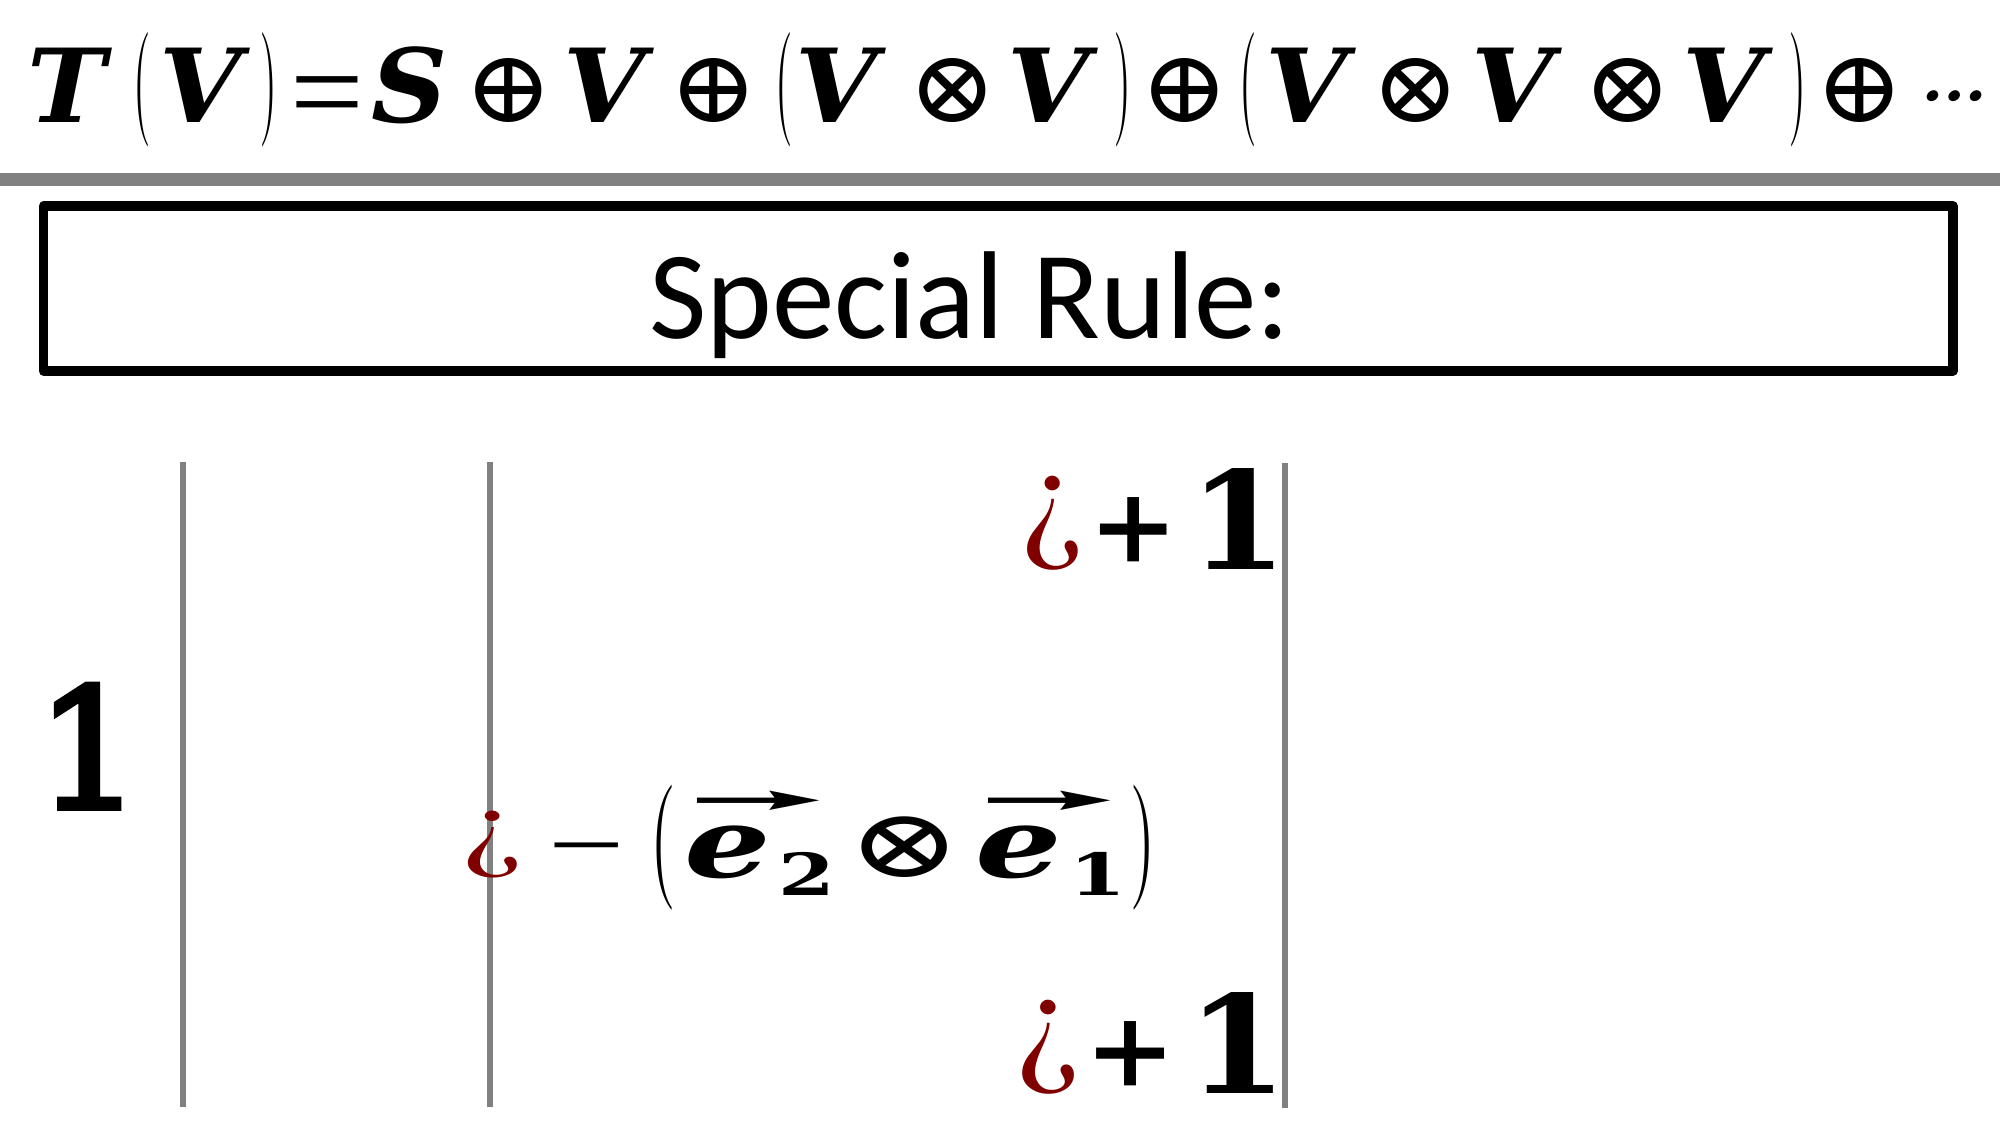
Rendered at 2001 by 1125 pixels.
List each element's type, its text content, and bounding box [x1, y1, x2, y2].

text_box 1 [0, 634, 180, 849]
